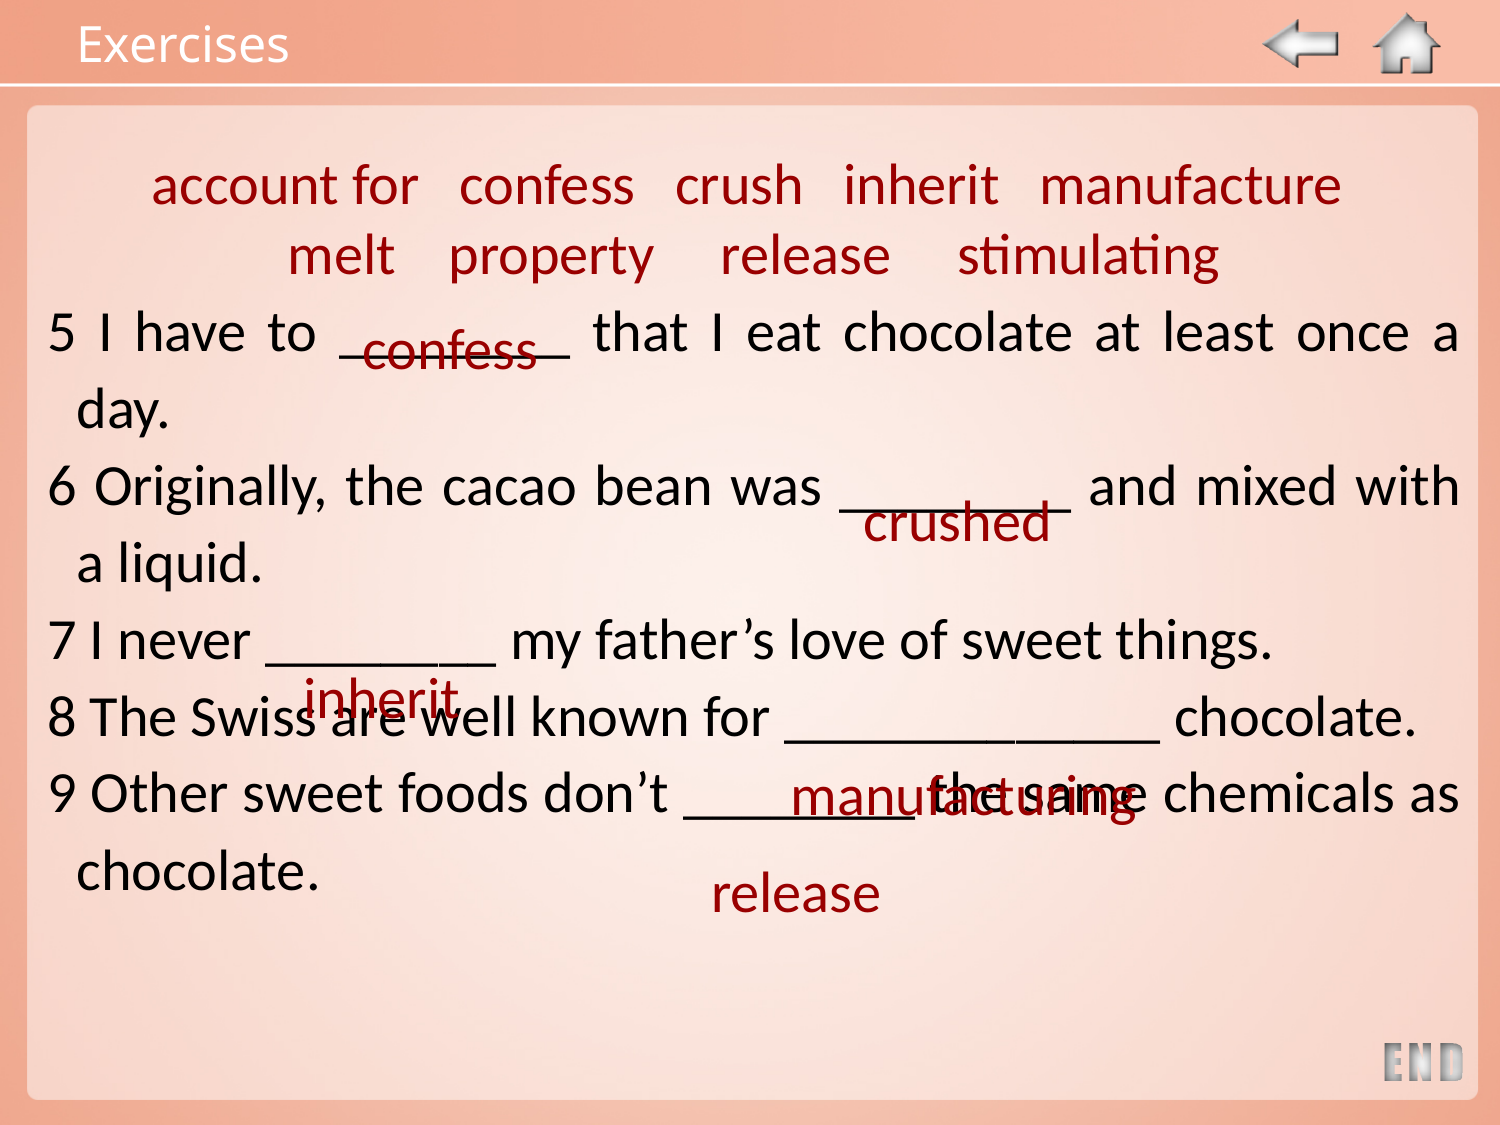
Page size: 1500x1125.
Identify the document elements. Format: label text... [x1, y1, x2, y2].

picture [0, 0, 1500, 1125]
text_box release [696, 846, 921, 932]
text_box confess [347, 304, 562, 390]
text_box Exercises [61, 5, 306, 80]
text_box manufacturing [776, 749, 1189, 834]
text_box inherit [289, 652, 532, 738]
text_box crushed [848, 475, 1075, 561]
list account for confess crush inherit manufacture melt property release stimulating 5 I have to ________ that I eat chocolate at least once a day. 6 Originally, the cacao bean was ________ and mixed with a liquid. 7 I never ________ my father’s love of sweet things. 8 The Swiss are well known for _____________ chocolate. 9 Other sweet foods don’t ________ the same chemicals as chocolate. [31, 113, 1477, 1096]
